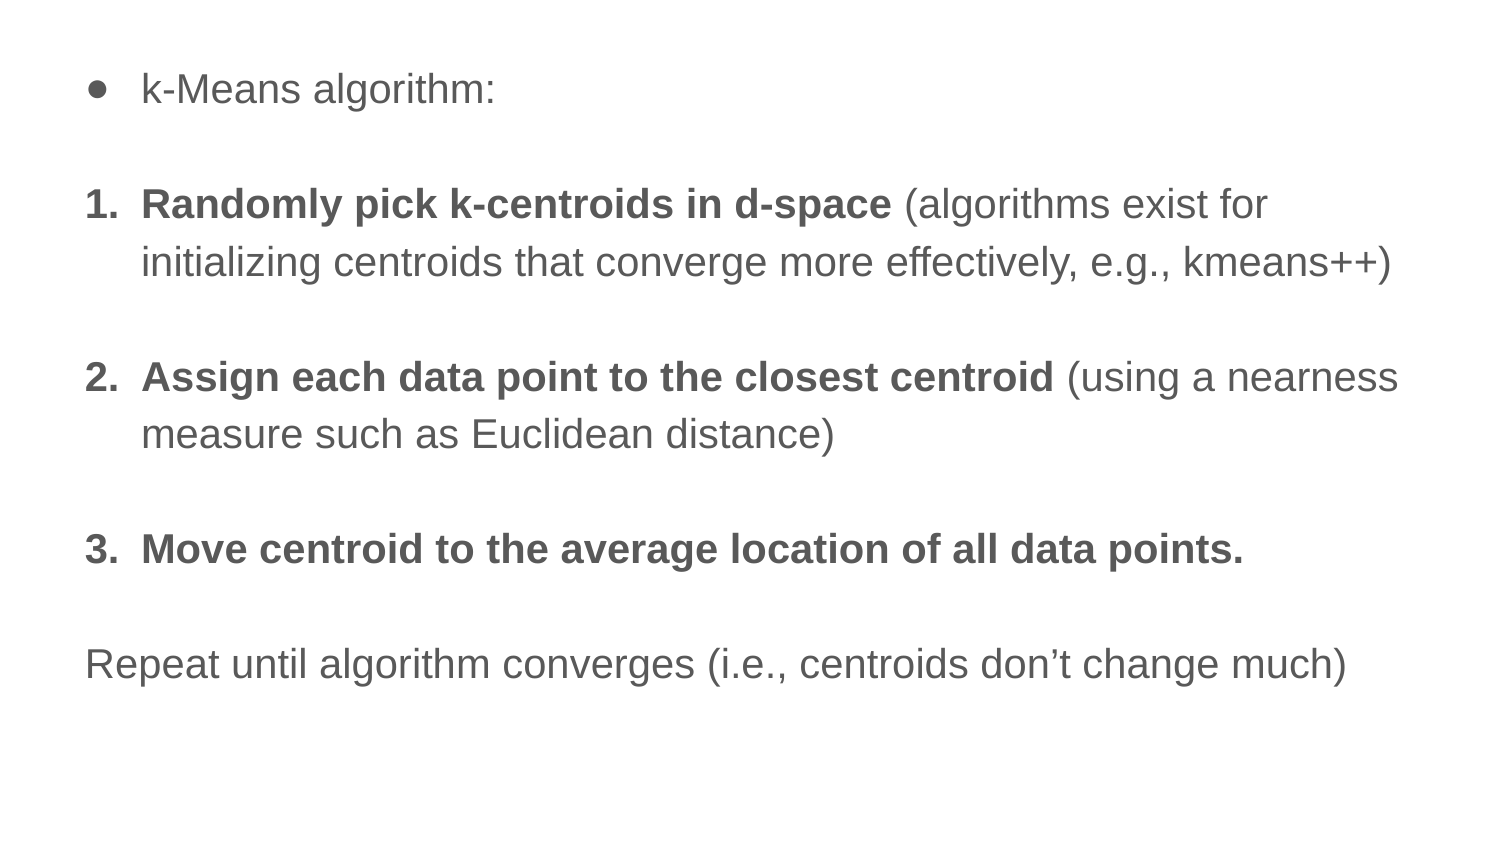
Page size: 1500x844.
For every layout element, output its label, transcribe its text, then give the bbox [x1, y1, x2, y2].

list k-Means algorithm: Randomly pick k-centroids in d-space (algorithms exist for initializing centroids that converge more effectively, e.g., kmeans++) Assign each data point to the closest centroid (using a nearness measure such as Euclidean distance) Move centroid to the average location of all data points. Repeat until algorithm converges (i.e., centroids don’t change much) [51, 39, 1449, 750]
